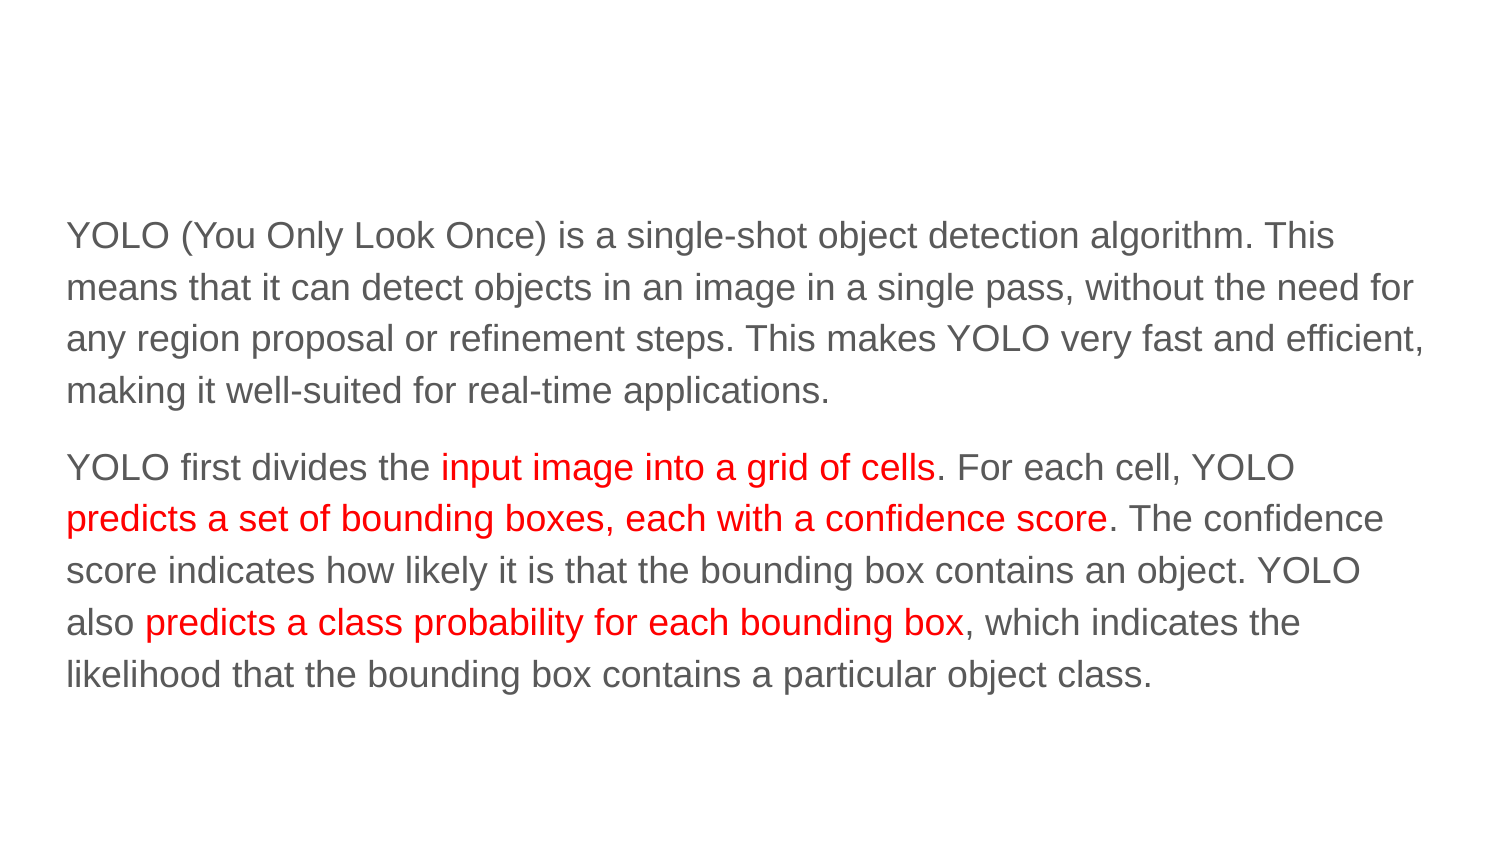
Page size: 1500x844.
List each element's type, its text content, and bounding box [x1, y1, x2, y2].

list YOLO (You Only Look Once) is a single-shot object detection algorithm. This means that it can detect objects in an image in a single pass, without the need for any region proposal or refinement steps. This makes YOLO very fast and efficient, making it well-suited for real-time applications. YOLO first divides the input image into a grid of cells. For each cell, YOLO predicts a set of bounding boxes, each with a confidence score. The confidence score indicates how likely it is that the bounding box contains an object. YOLO also predicts a class probability for each bounding box, which indicates the likelihood that the bounding box contains a particular object class. [51, 189, 1449, 750]
